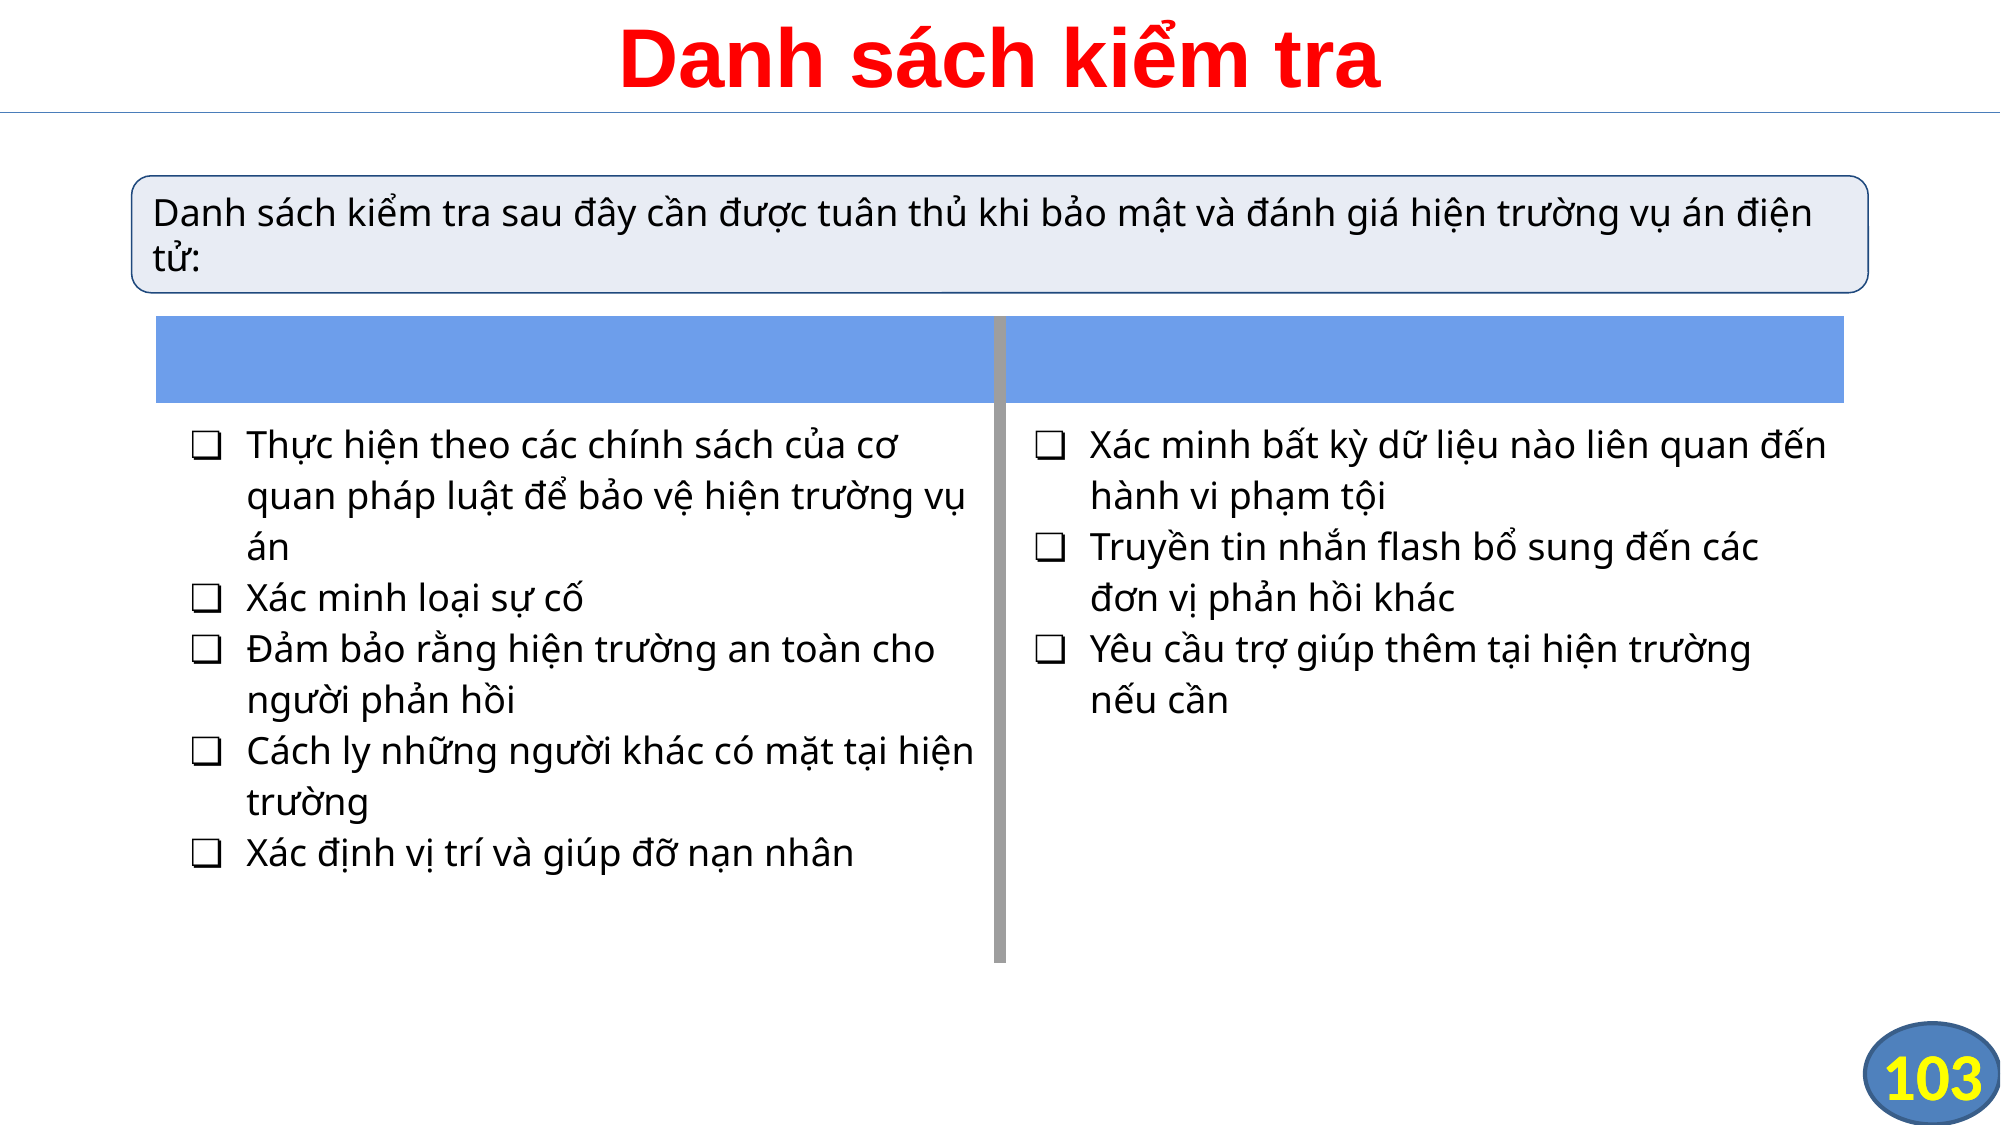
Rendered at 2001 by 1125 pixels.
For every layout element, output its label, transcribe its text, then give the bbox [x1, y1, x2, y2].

slide_number 103 [1866, 1023, 2000, 1125]
table_cell Thực hiện theo các chính sách của cơ quan pháp luật để bảo vệ hiện trường vụ án Xác minh loại sự cố Đảm bảo rằng hiện trường an toàn cho người phản hồi Cách ly những người khác có mặt tại hiện trường Xác định vị trí và giúp đỡ nạn nhân [156, 403, 994, 963]
table_header [1006, 316, 1844, 403]
text_box Danh sách kiểm tra sau đây cần được tuân thủ khi bảo mật và đánh giá hiện trường vụ án điện tử: [131, 175, 1869, 293]
title Danh sách kiểm tra [0, 0, 2000, 113]
table_cell Xác minh bất kỳ dữ liệu nào liên quan đến hành vi phạm tội Truyền tin nhắn flash bổ sung đến các đơn vị phản hồi khác Yêu cầu trợ giúp thêm tại hiện trường nếu cần [1006, 403, 1844, 963]
table_header [156, 316, 994, 403]
